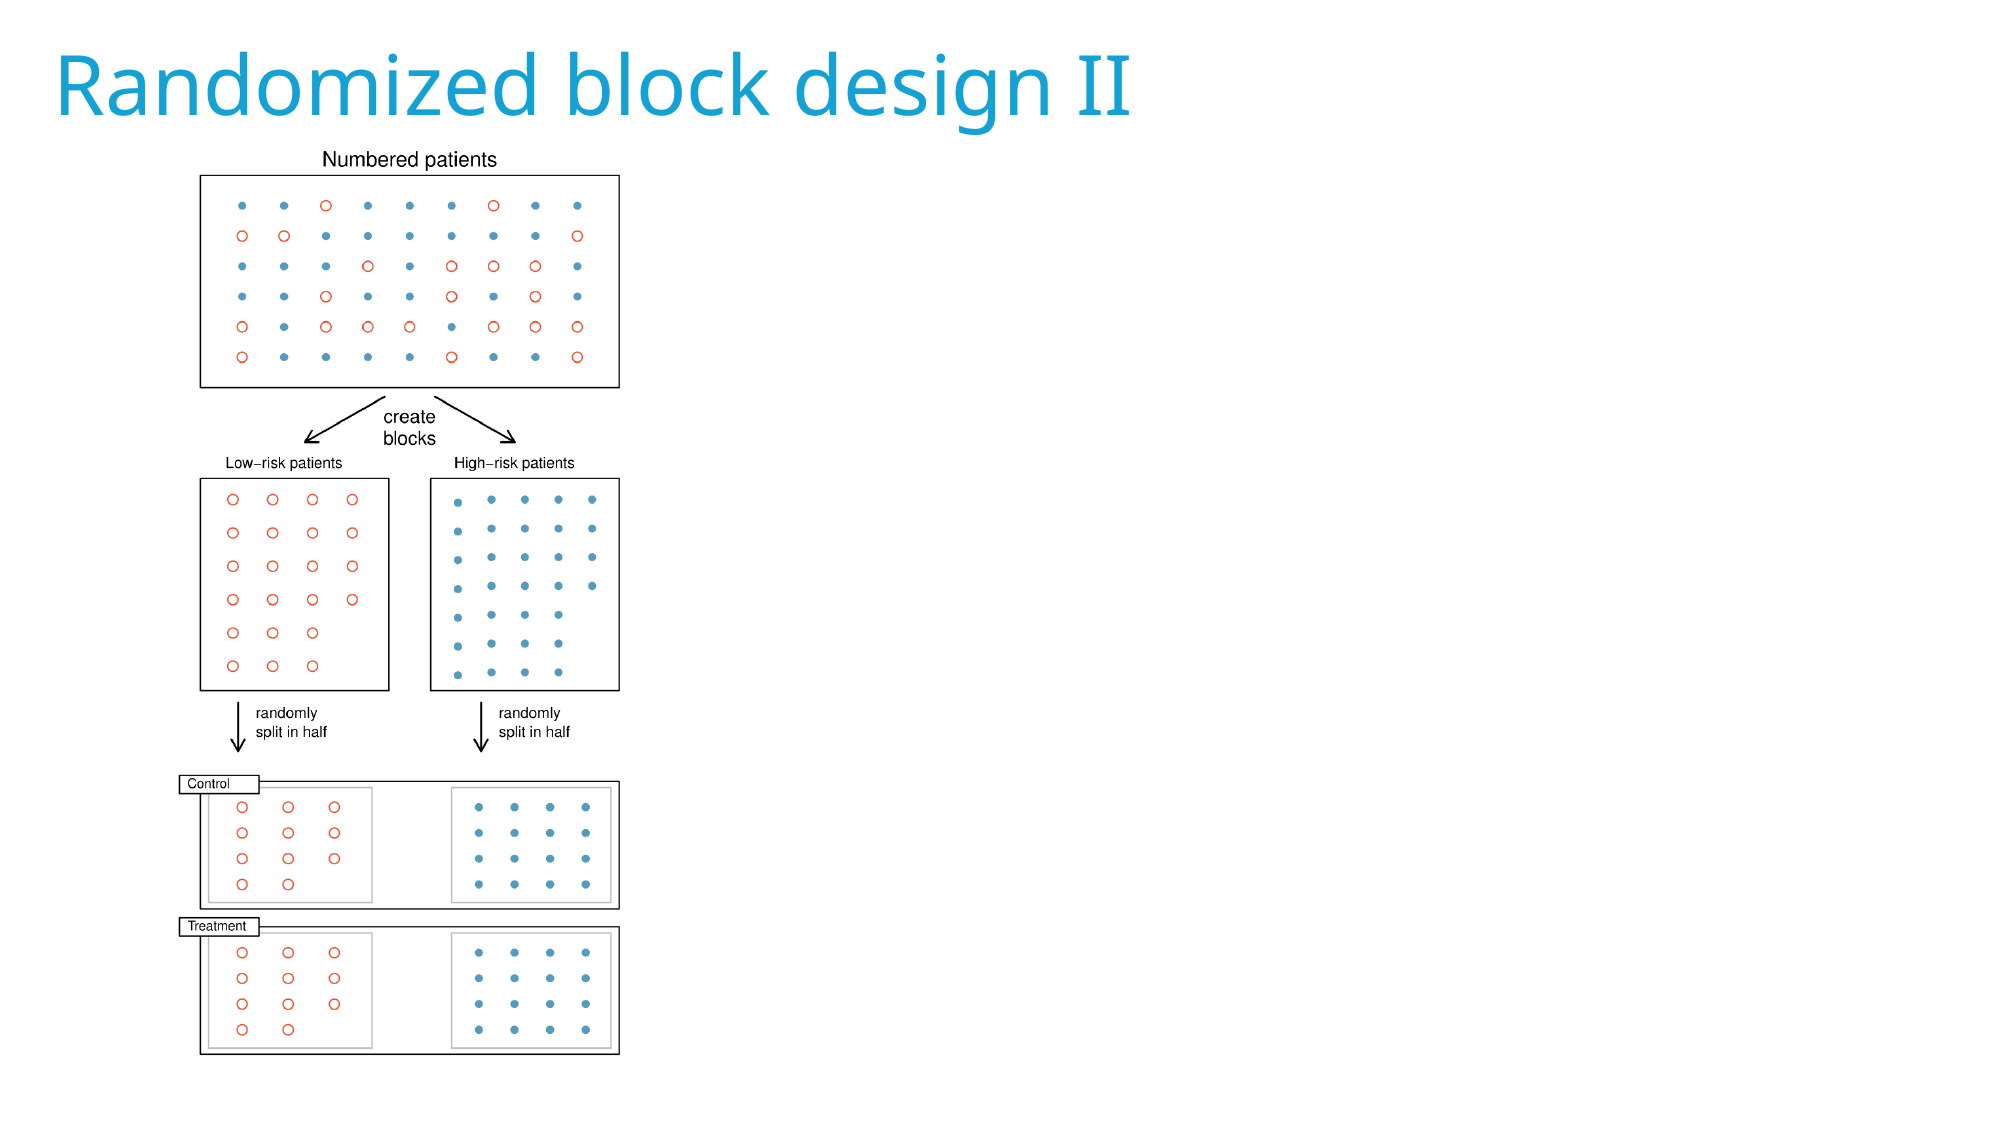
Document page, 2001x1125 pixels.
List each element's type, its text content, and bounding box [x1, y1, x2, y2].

text_box Randomized block design II [38, 24, 1962, 140]
picture [138, 140, 681, 1089]
